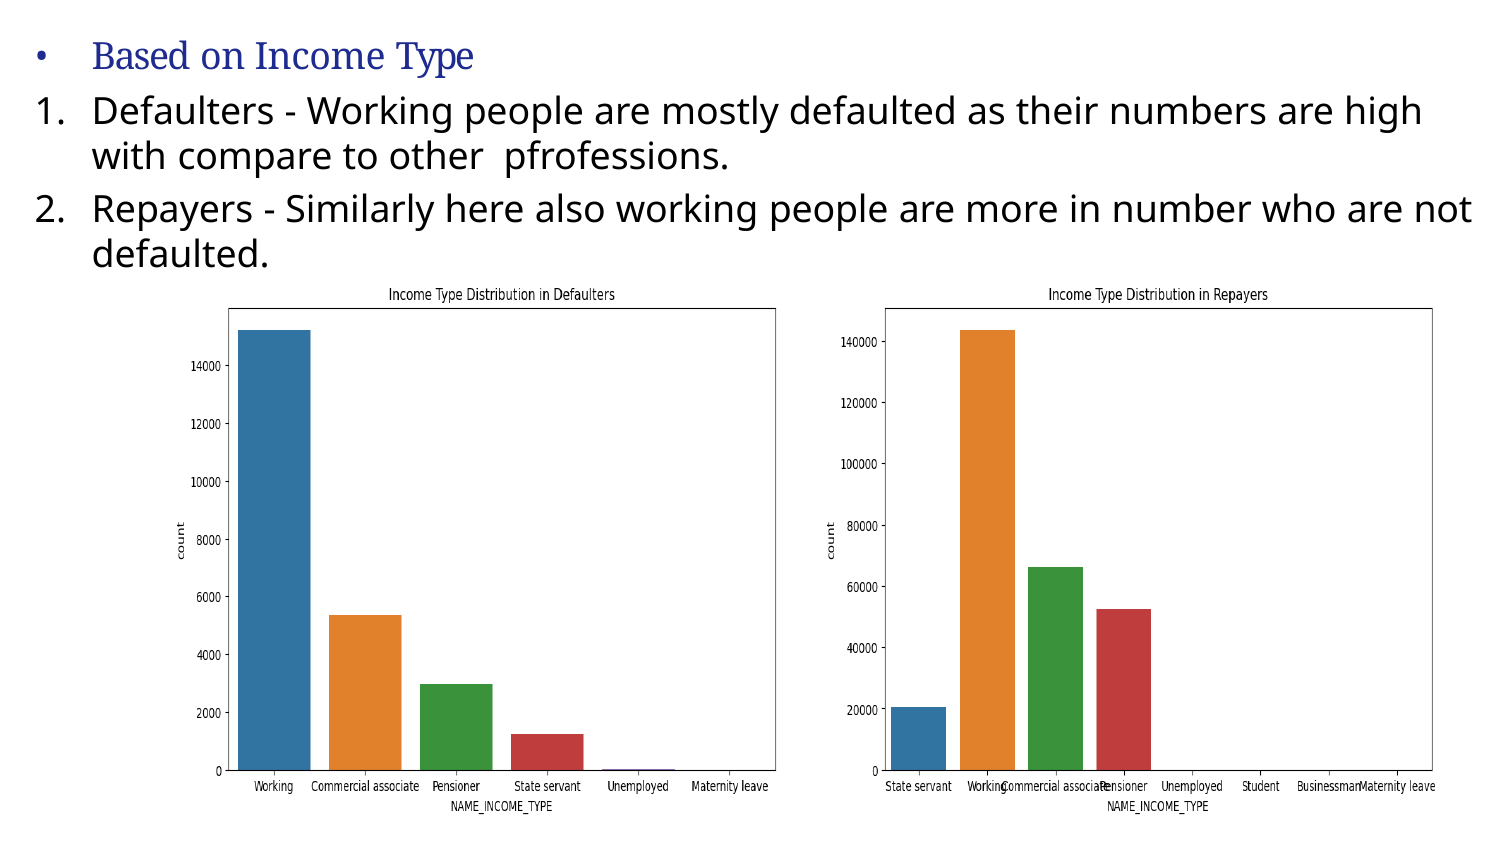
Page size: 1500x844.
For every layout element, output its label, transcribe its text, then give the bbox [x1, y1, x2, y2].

text_box Based on Income Type Defaulters - Working people are mostly defaulted as their numbers are high with compare to other pfrofessions. Repayers - Similarly here also working people are more in number who are not defaulted. [32, 20, 1477, 276]
picture [168, 278, 1442, 824]
